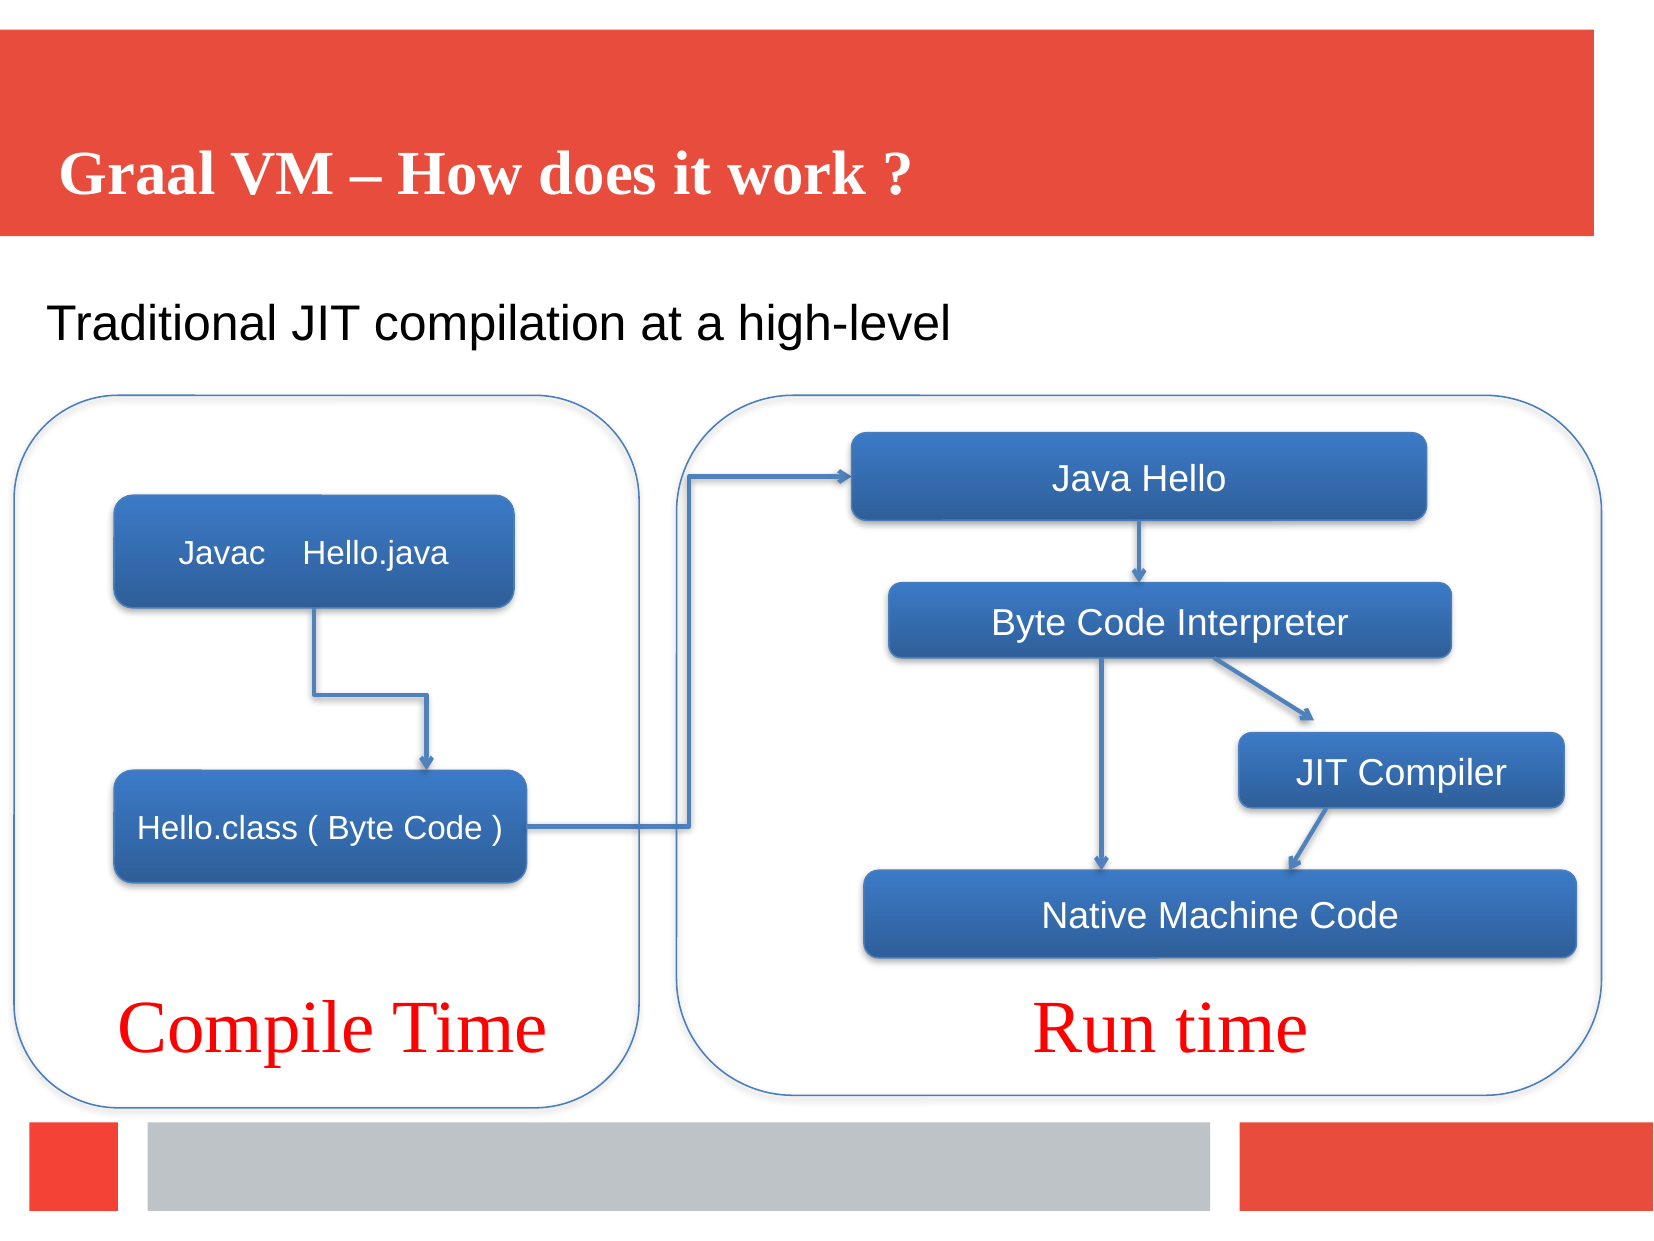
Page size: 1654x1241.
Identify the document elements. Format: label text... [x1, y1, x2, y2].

text_box [13, 394, 640, 1109]
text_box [288, 632, 452, 746]
text_box Traditional JIT compilation at a high-level [31, 282, 967, 358]
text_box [526, 476, 852, 827]
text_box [863, 582, 1577, 958]
text_box Java Hello [850, 431, 1428, 522]
text_box Graal VM – How does it work ? [58, 59, 1594, 207]
text_box [675, 394, 1603, 1097]
text_box Compile Time [51, 1082, 614, 1176]
